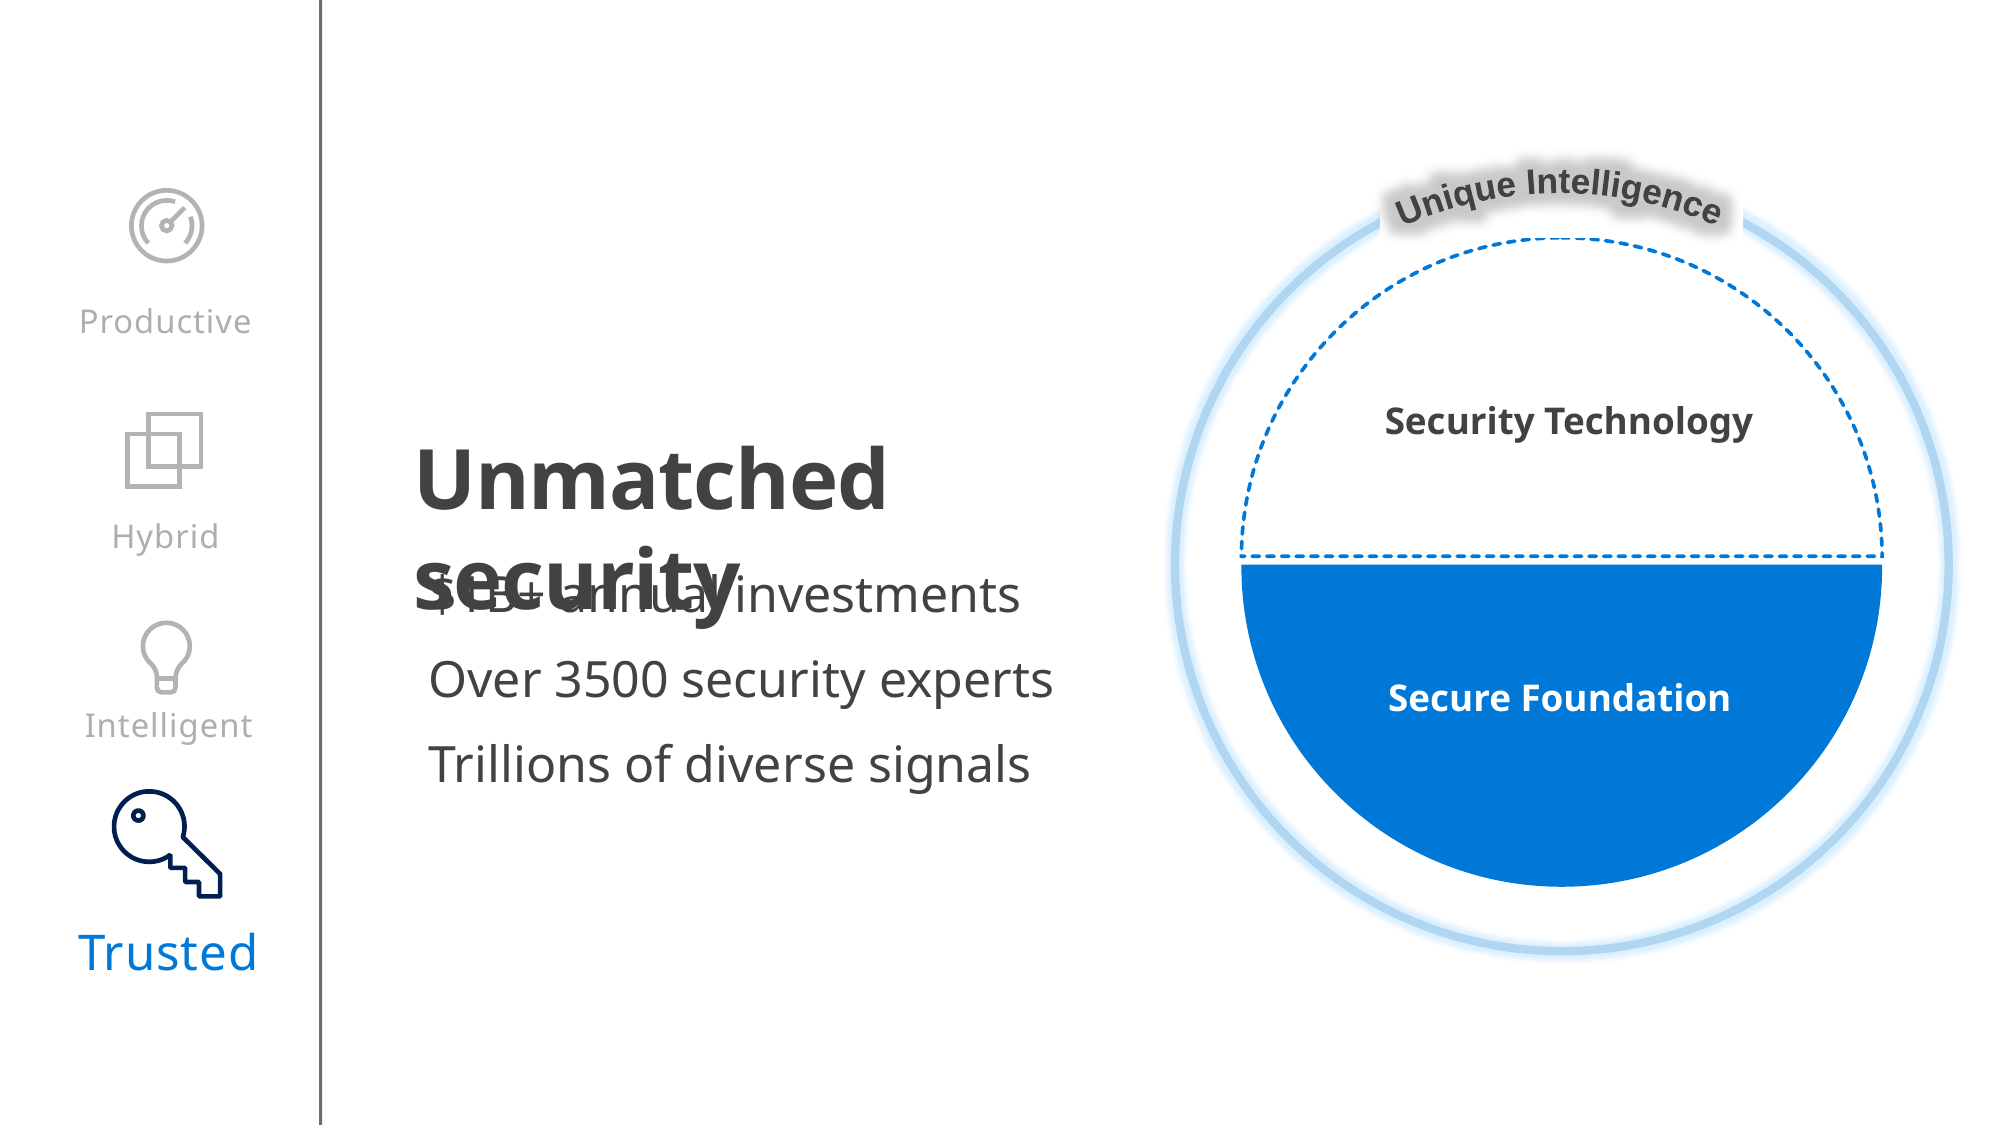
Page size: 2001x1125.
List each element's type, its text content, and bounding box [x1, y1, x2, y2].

list A side-by-side comparison of general capabilities and features [1381, 155, 1735, 238]
text_box Trusted [63, 914, 274, 988]
text_box Security Technology [1379, 397, 1759, 442]
text_box [142, 622, 191, 693]
text_box [130, 189, 203, 262]
text_box Secure Foundation [1388, 675, 1732, 720]
text_box Unmatched security [413, 426, 1191, 627]
text_box Intelligent [70, 697, 268, 752]
text_box [1173, 221, 1950, 953]
text_box Hybrid [96, 508, 235, 563]
text_box $1B+ annual investments Over 3500 security experts Trillions of diverse signals [428, 627, 1073, 793]
text_box Productive [64, 293, 267, 348]
text_box [114, 791, 221, 897]
text_box [1379, 119, 1744, 239]
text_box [127, 413, 202, 487]
